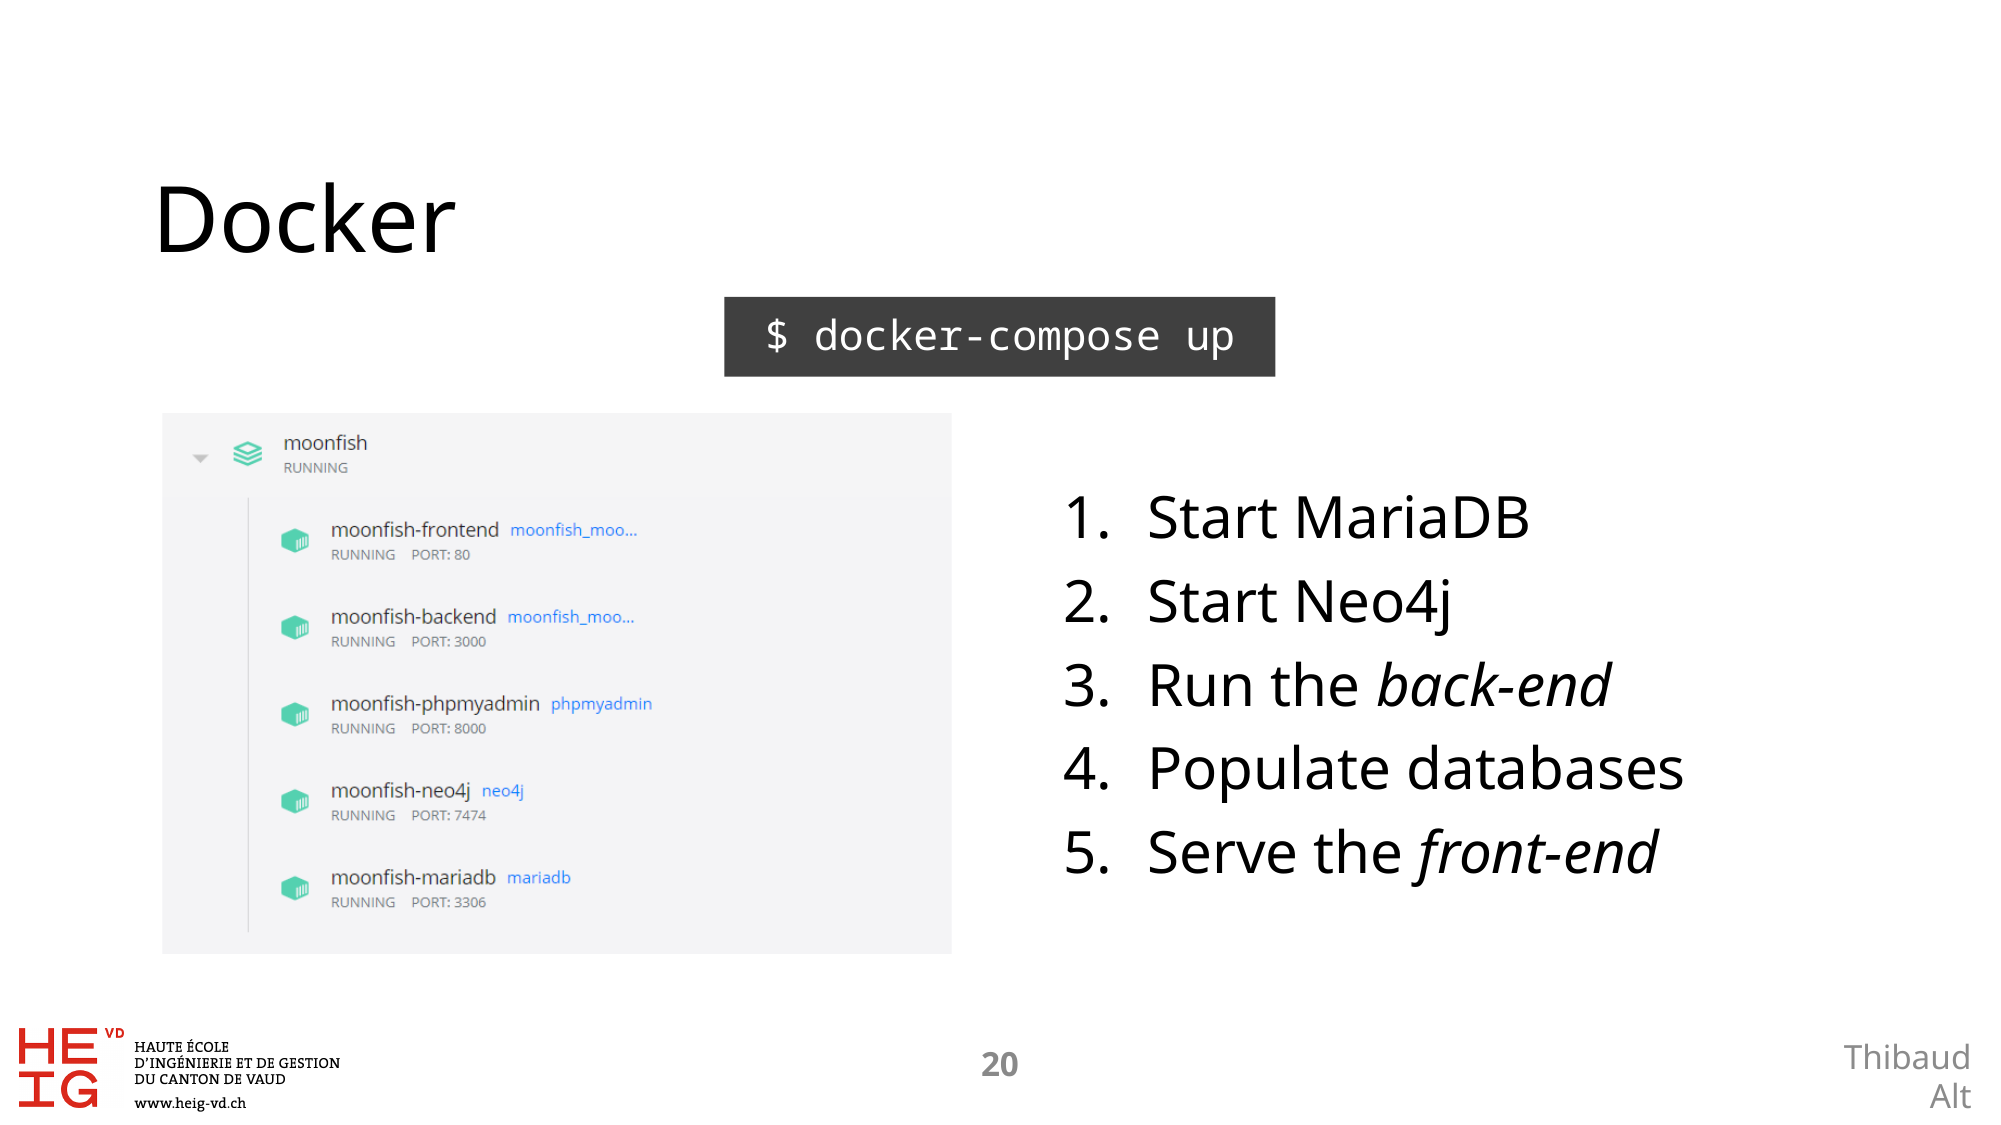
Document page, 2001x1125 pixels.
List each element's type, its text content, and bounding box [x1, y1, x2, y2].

slide_number 19 [774, 1035, 1225, 1096]
title Docker [137, 113, 905, 332]
list $ docker-compose up [724, 296, 1276, 377]
text_box Start MariaDB Start Neo4j Run the back-end Populate databases Serve the front-end [1048, 480, 1863, 910]
picture [19, 1028, 124, 1108]
picture [131, 1025, 351, 1118]
picture [162, 413, 952, 954]
